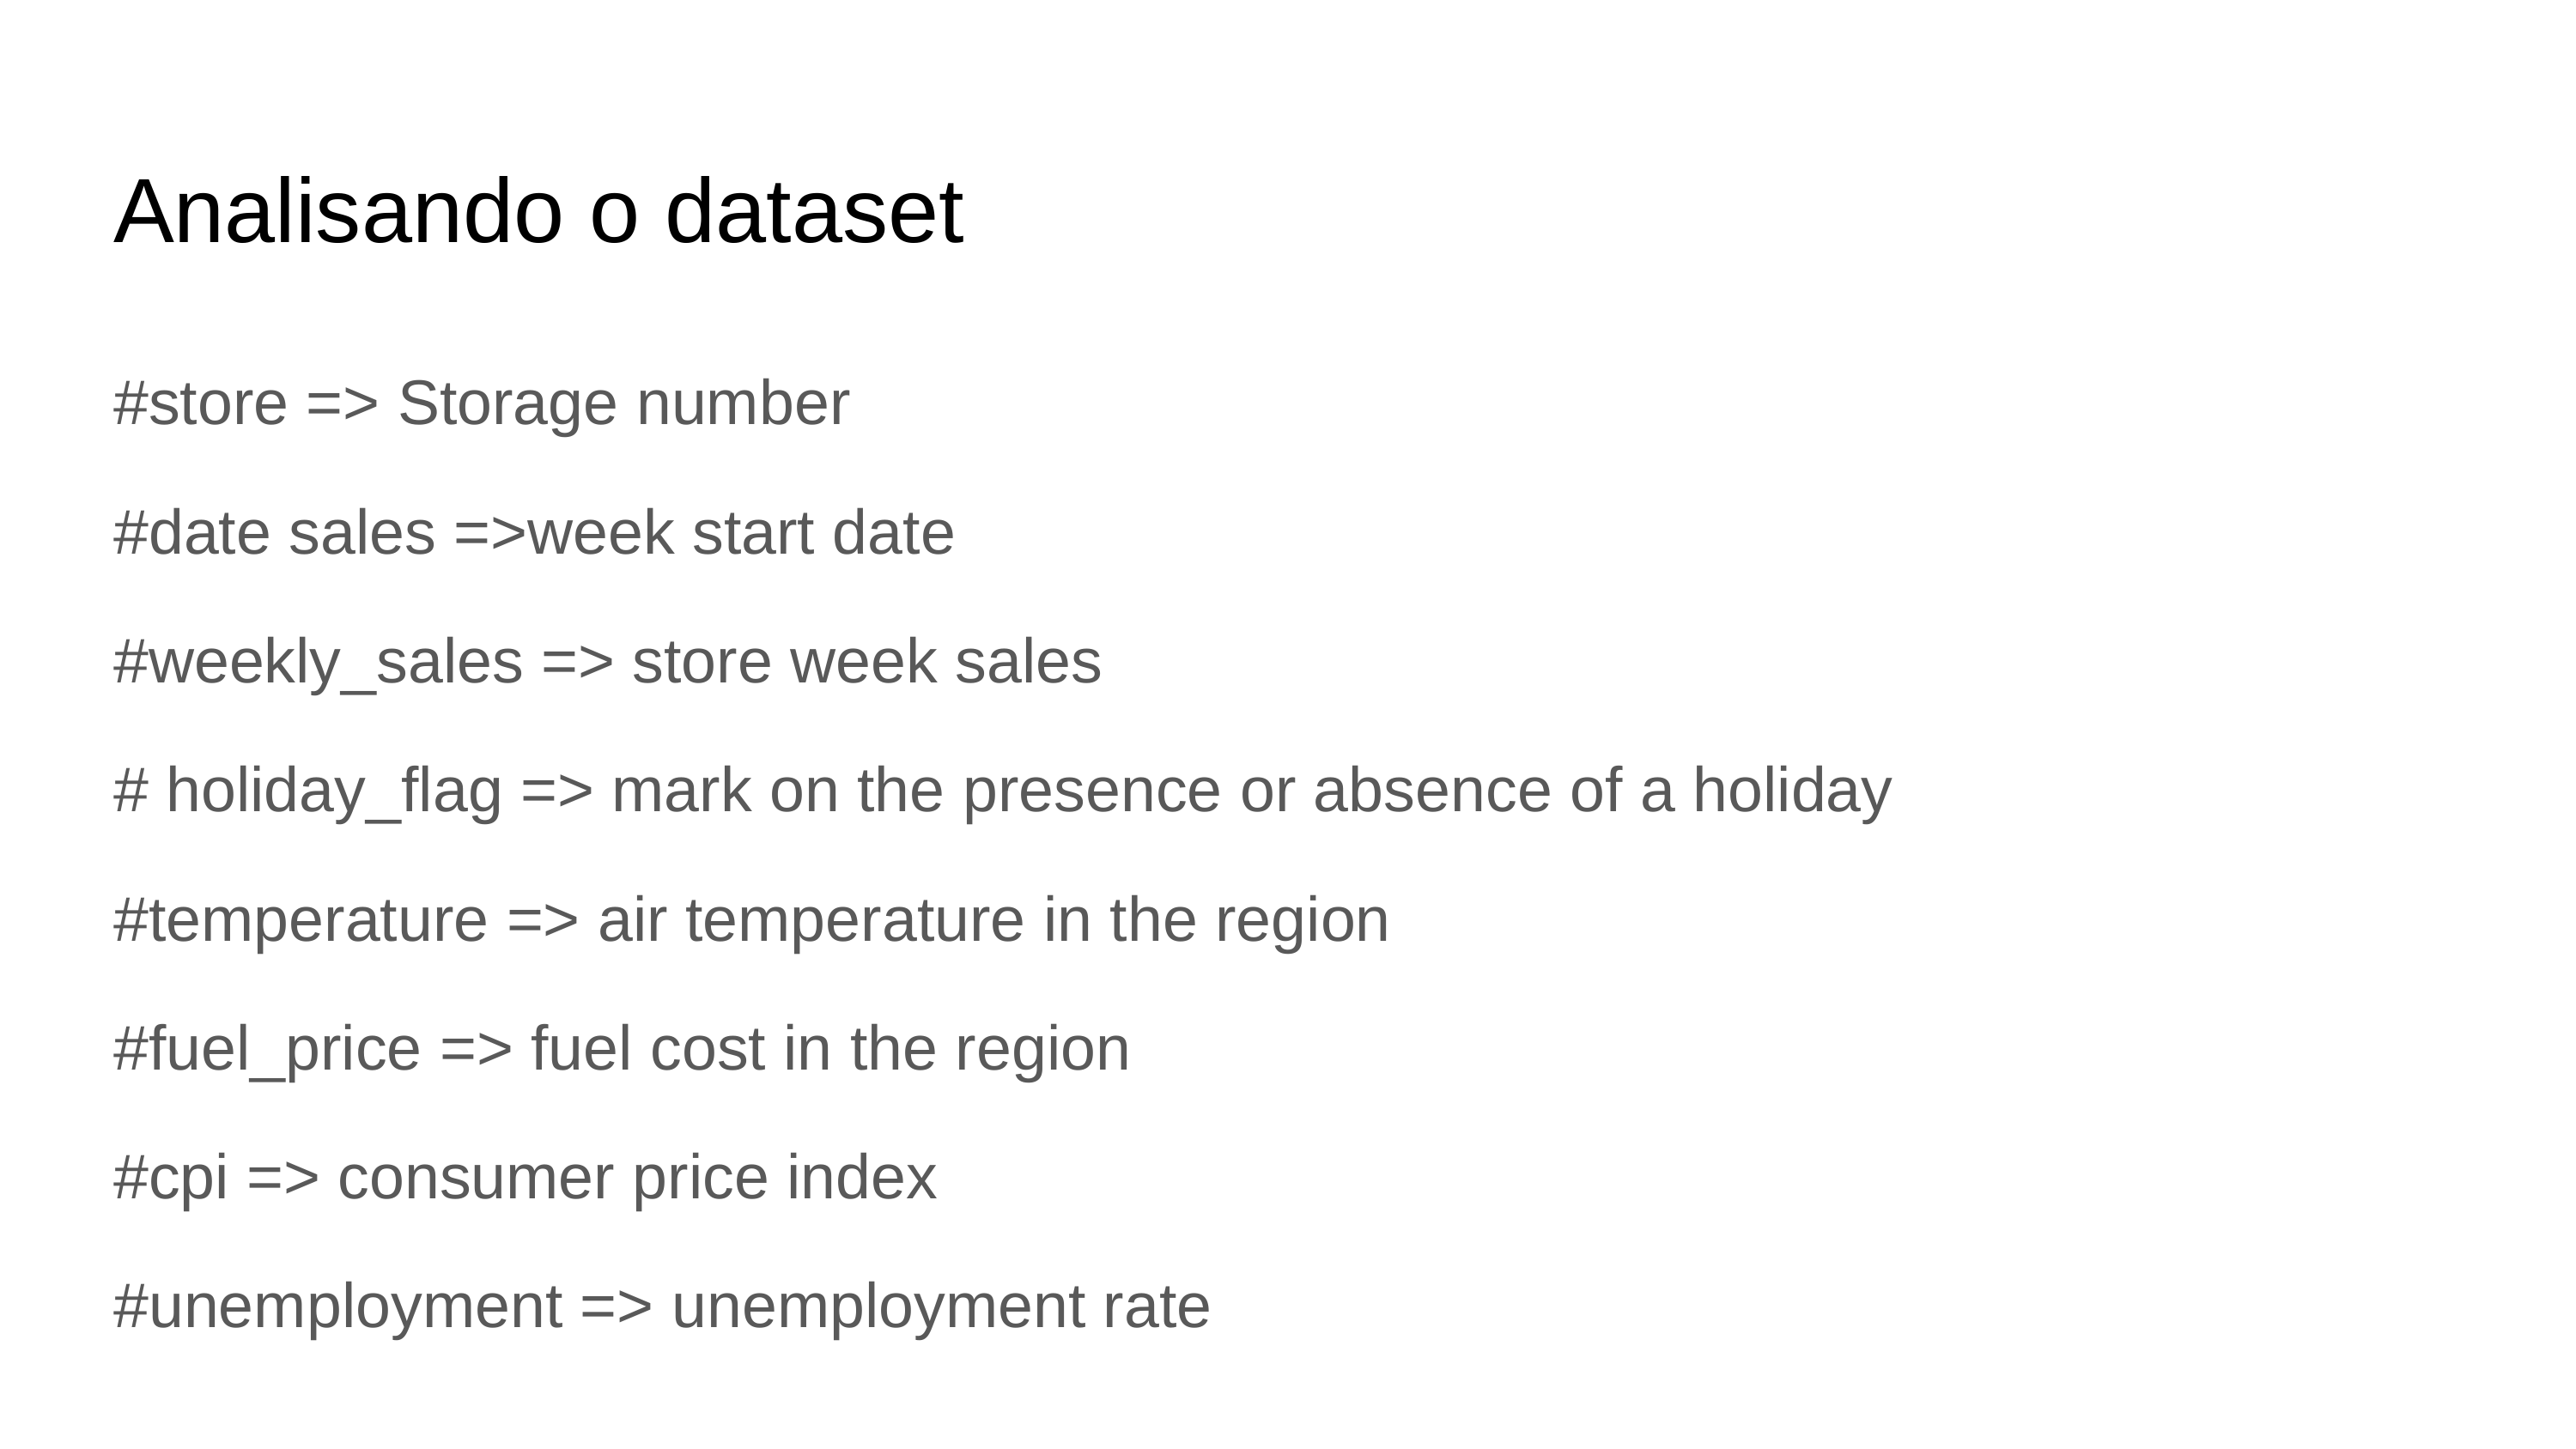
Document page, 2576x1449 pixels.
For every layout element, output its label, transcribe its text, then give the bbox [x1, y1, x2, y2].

list #store => Storage number #date sales =>week start date #weekly_sales => store week sales # holiday_flag => mark on the presence or absence of a holiday #temperature => air temperature in the region #fuel_price => fuel cost in the region #cpi => consumer price index #unemployment => unemployment rate [88, 324, 2488, 1376]
title Analisando o dataset [88, 124, 2488, 287]
